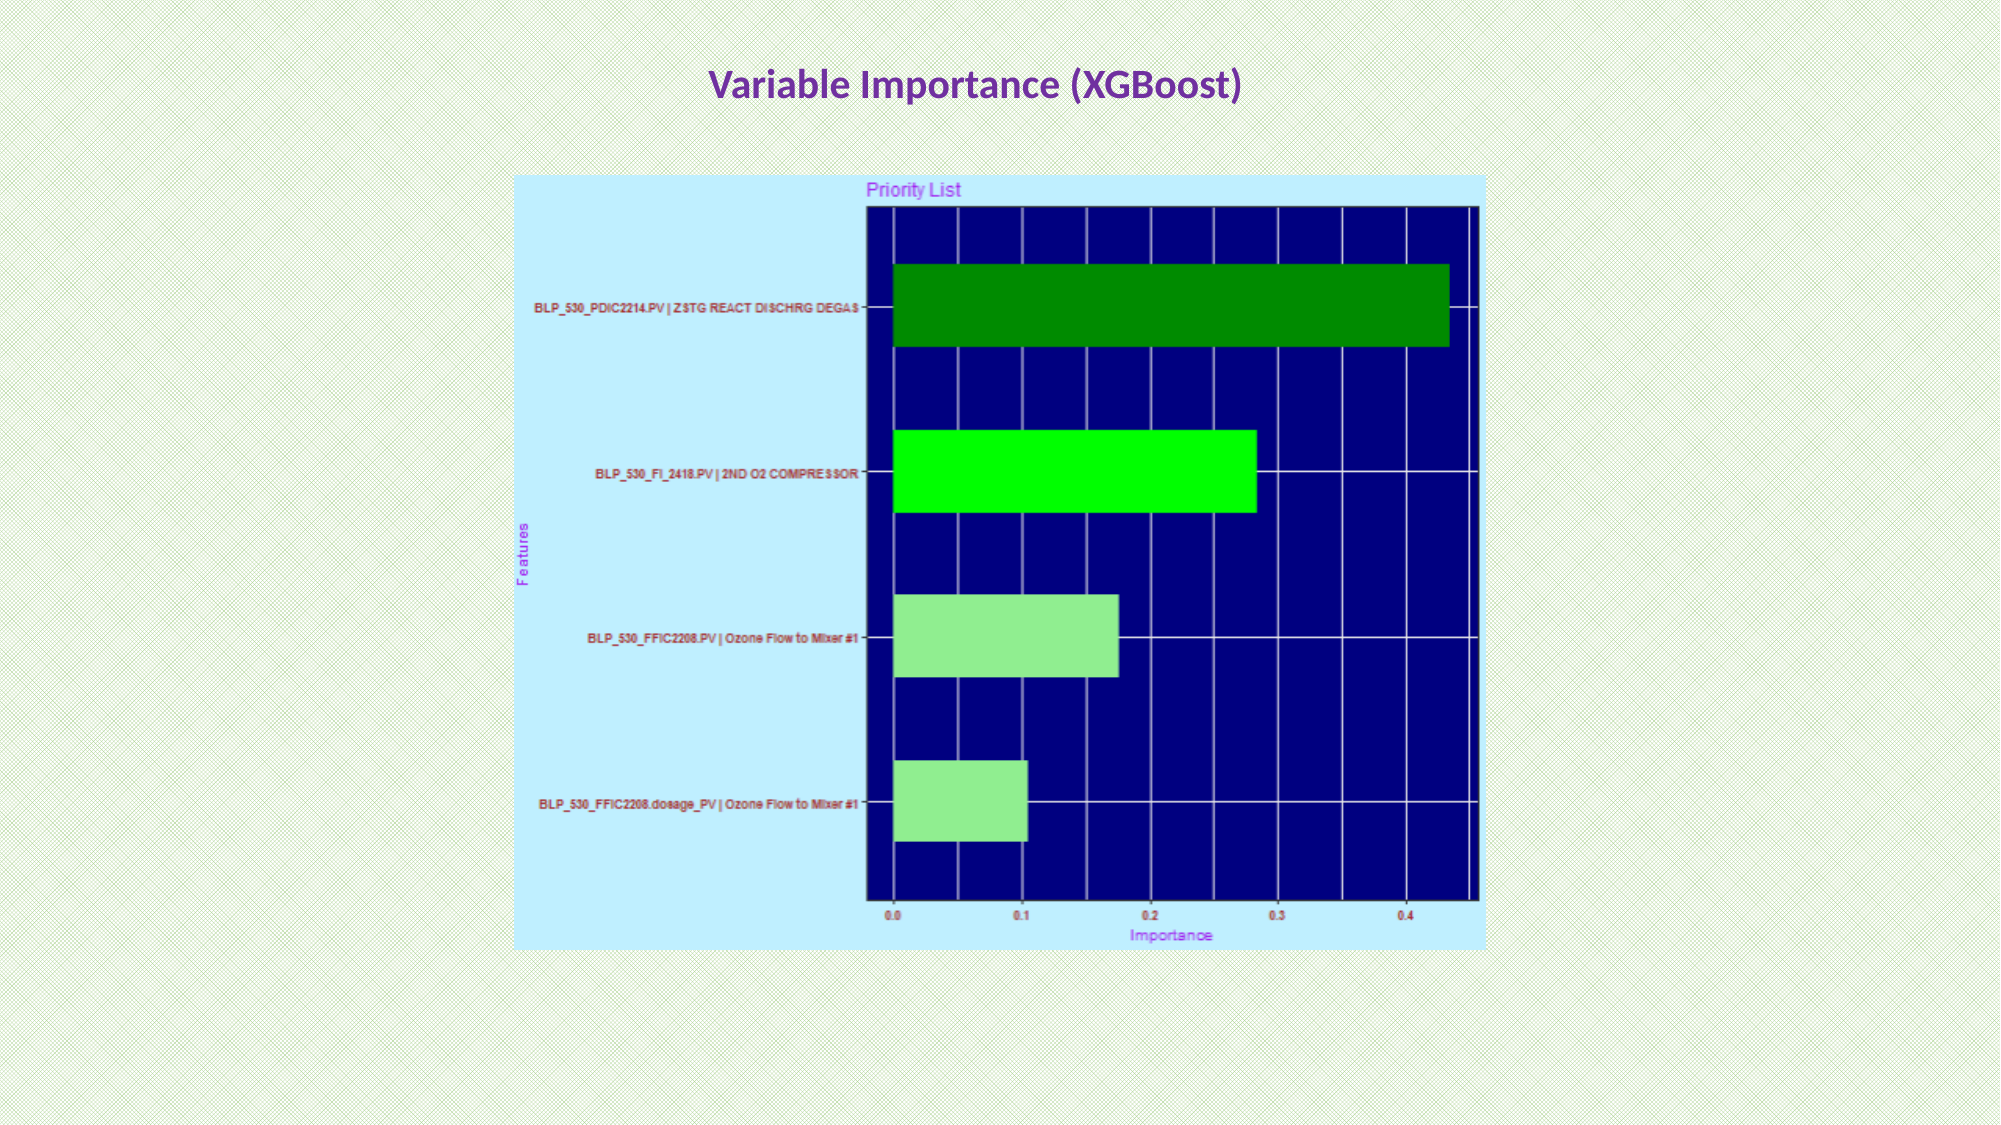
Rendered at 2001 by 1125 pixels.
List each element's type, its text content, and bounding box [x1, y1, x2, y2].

text_box Variable Importance (XGBoost) [382, 14, 1570, 149]
picture [514, 175, 1486, 950]
